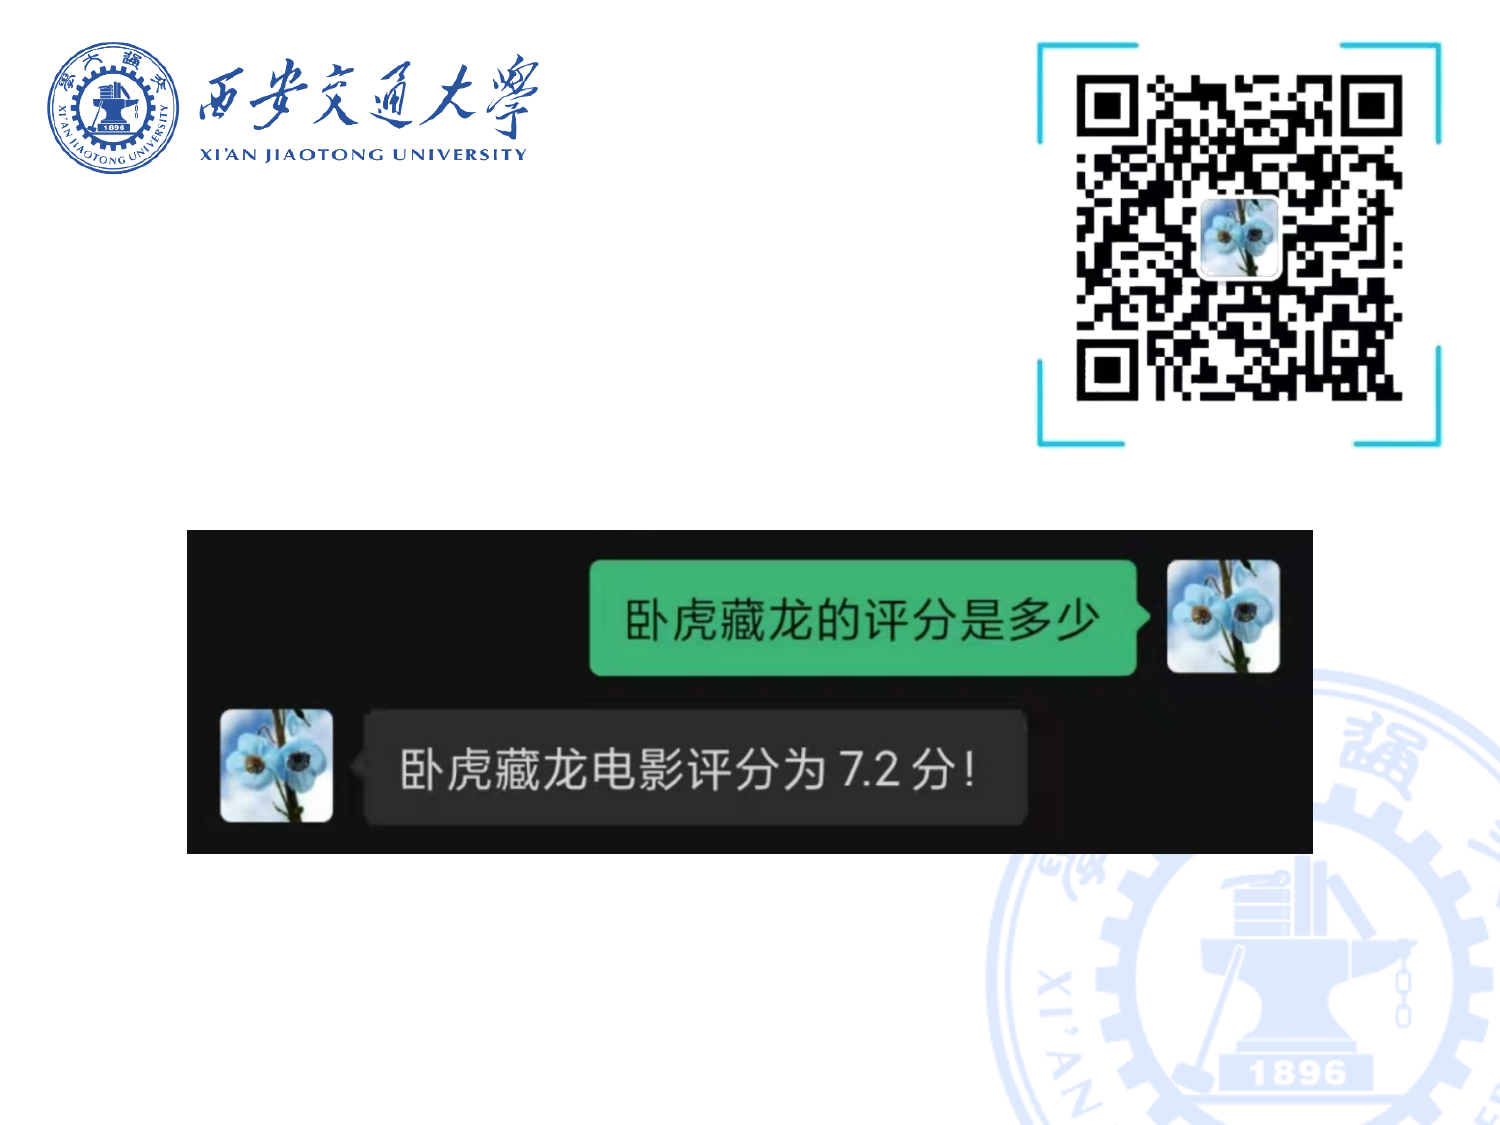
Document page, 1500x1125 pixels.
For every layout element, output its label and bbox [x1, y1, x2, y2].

picture [187, 530, 1500, 1125]
picture [47, 11, 554, 190]
picture [984, 0, 1492, 491]
